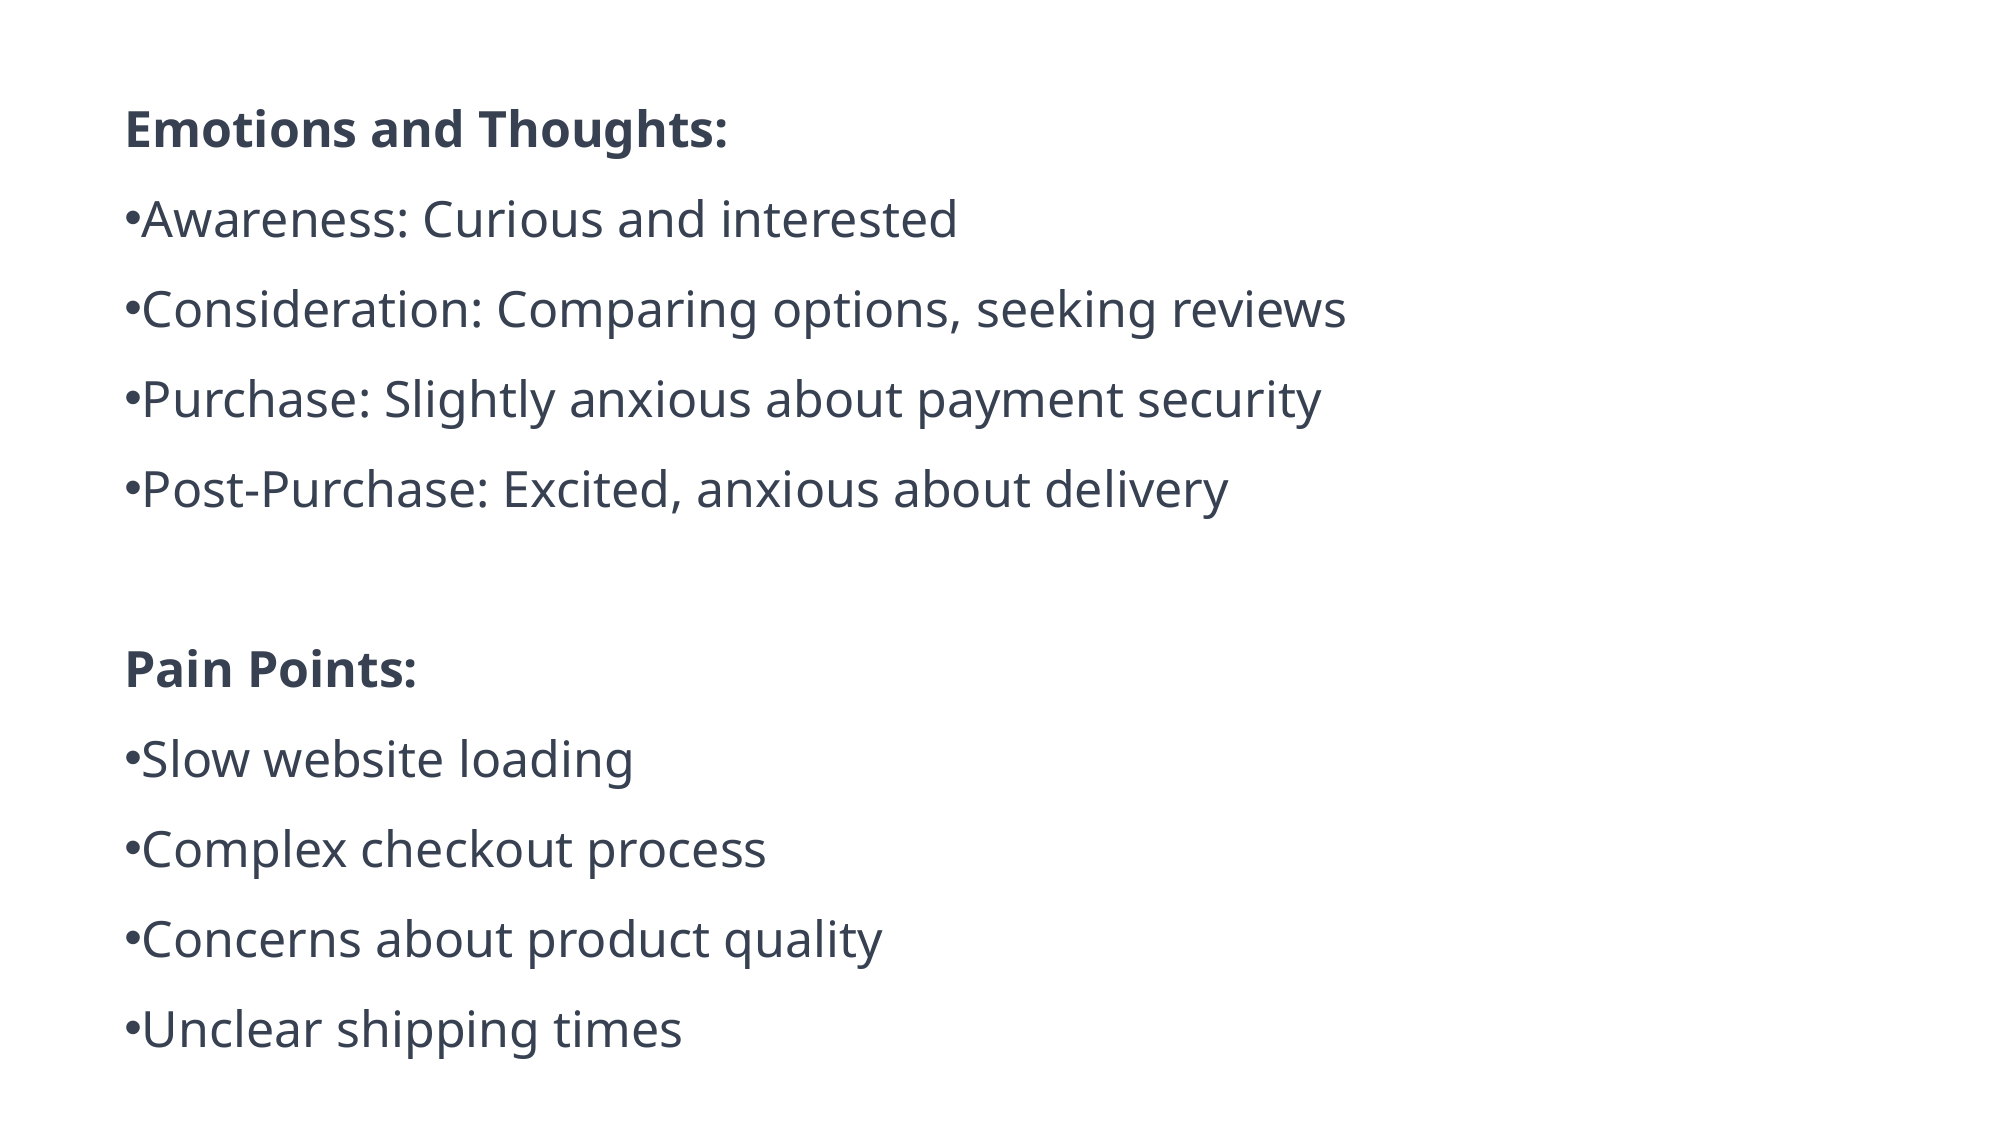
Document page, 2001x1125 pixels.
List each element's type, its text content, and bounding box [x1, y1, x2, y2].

text_box Emotions and Thoughts: Awareness: Curious and interested Consideration: Comparing options, seeking reviews Purchase: Slightly anxious about payment security Post-Purchase: Excited, anxious about delivery Pain Points: Slow website loading Complex checkout process Concerns about product quality Unclear shipping times [109, 59, 1494, 1065]
